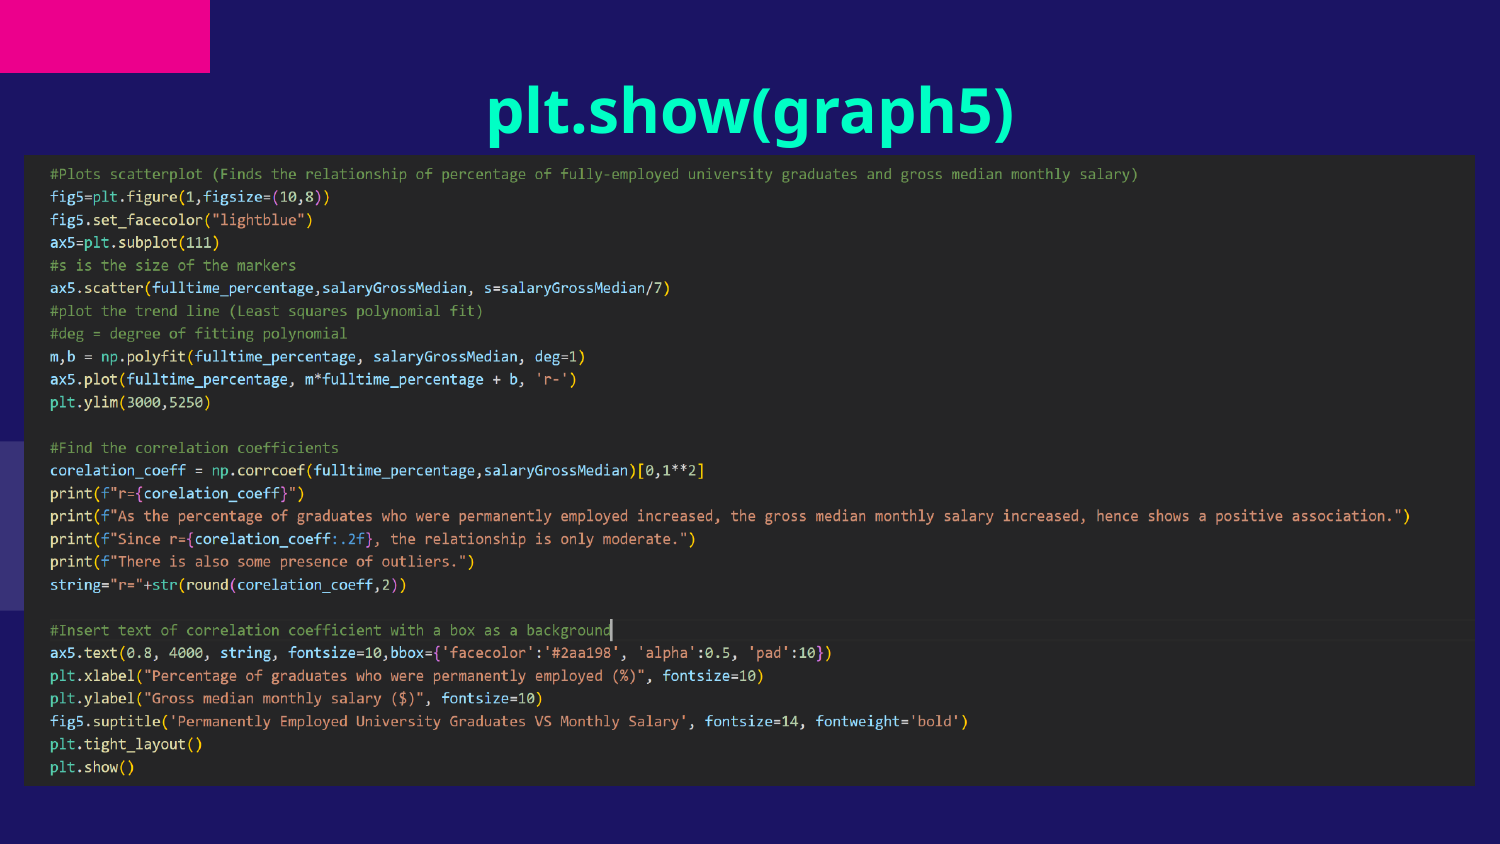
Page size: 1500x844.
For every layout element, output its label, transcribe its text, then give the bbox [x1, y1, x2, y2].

title plt.show(graph5) [209, 56, 1291, 154]
picture [24, 155, 1476, 787]
